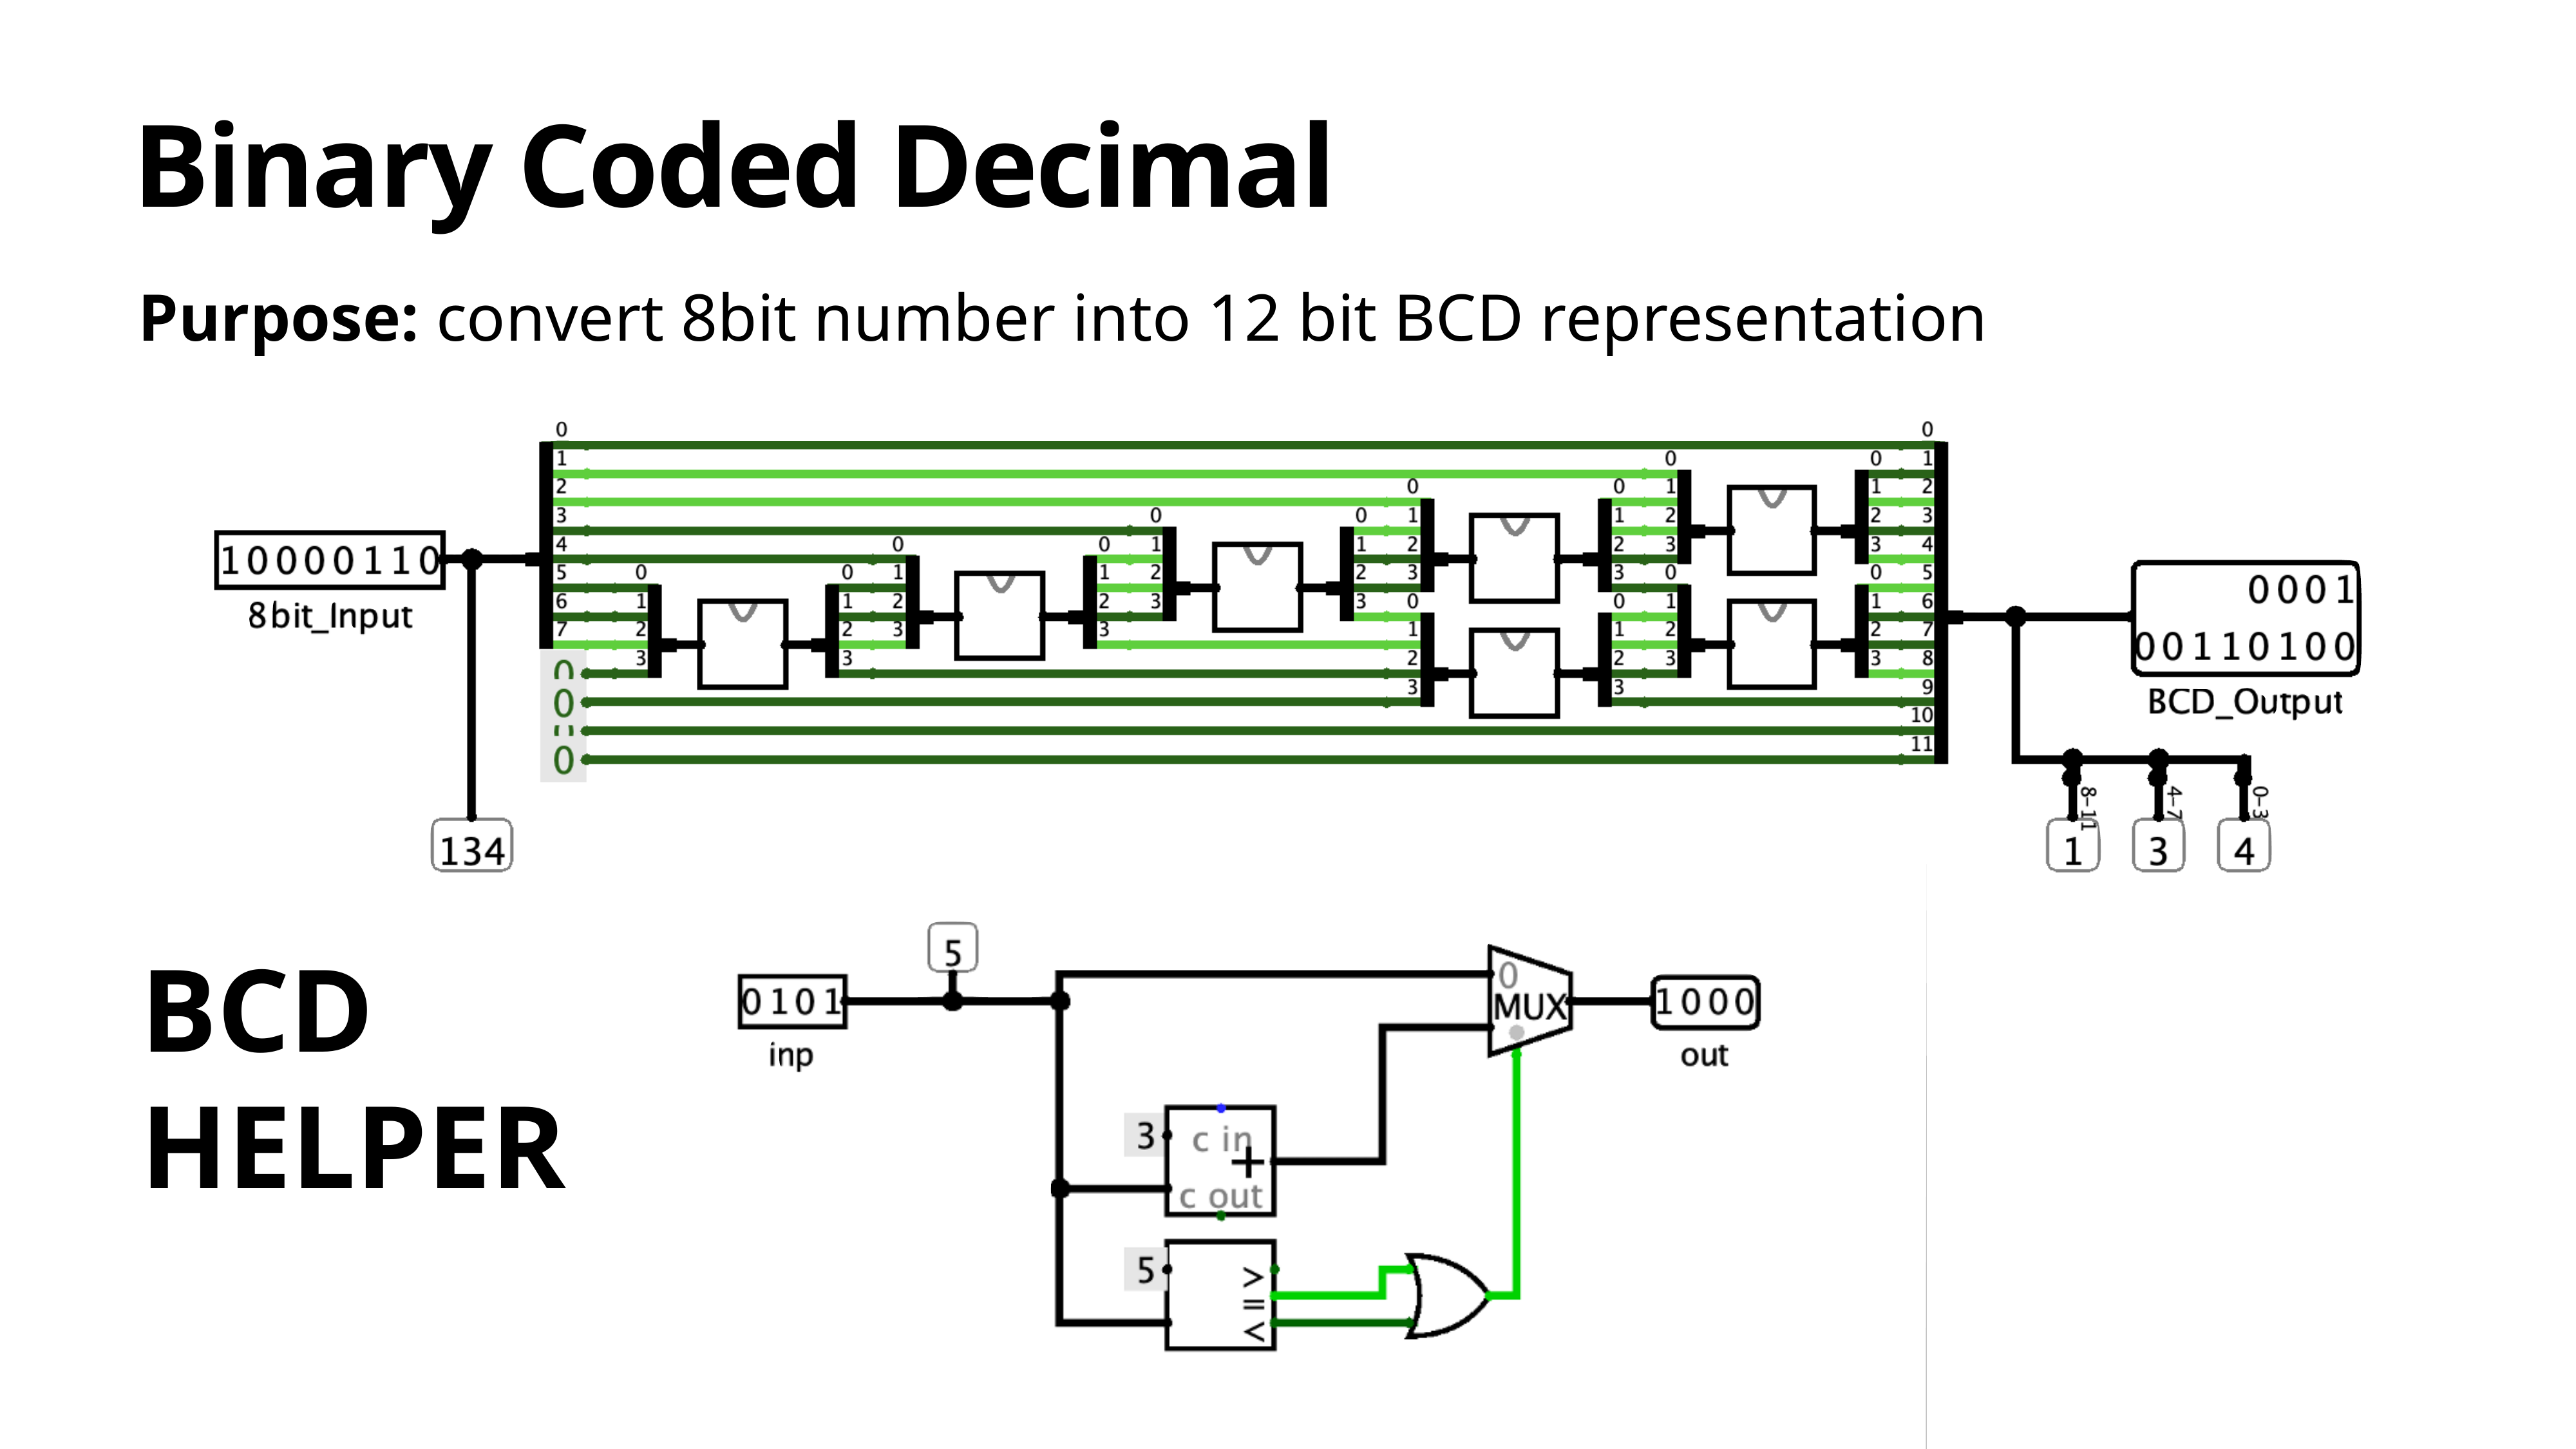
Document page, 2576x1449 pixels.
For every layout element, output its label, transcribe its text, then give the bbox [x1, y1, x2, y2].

picture [214, 421, 2362, 1449]
text_box Purpose: convert 8bit number into 12 bit BCD representation [133, 280, 2083, 361]
list BCD HELPER [135, 933, 649, 1314]
text_box Binary Coded Decimal [127, 114, 2449, 266]
